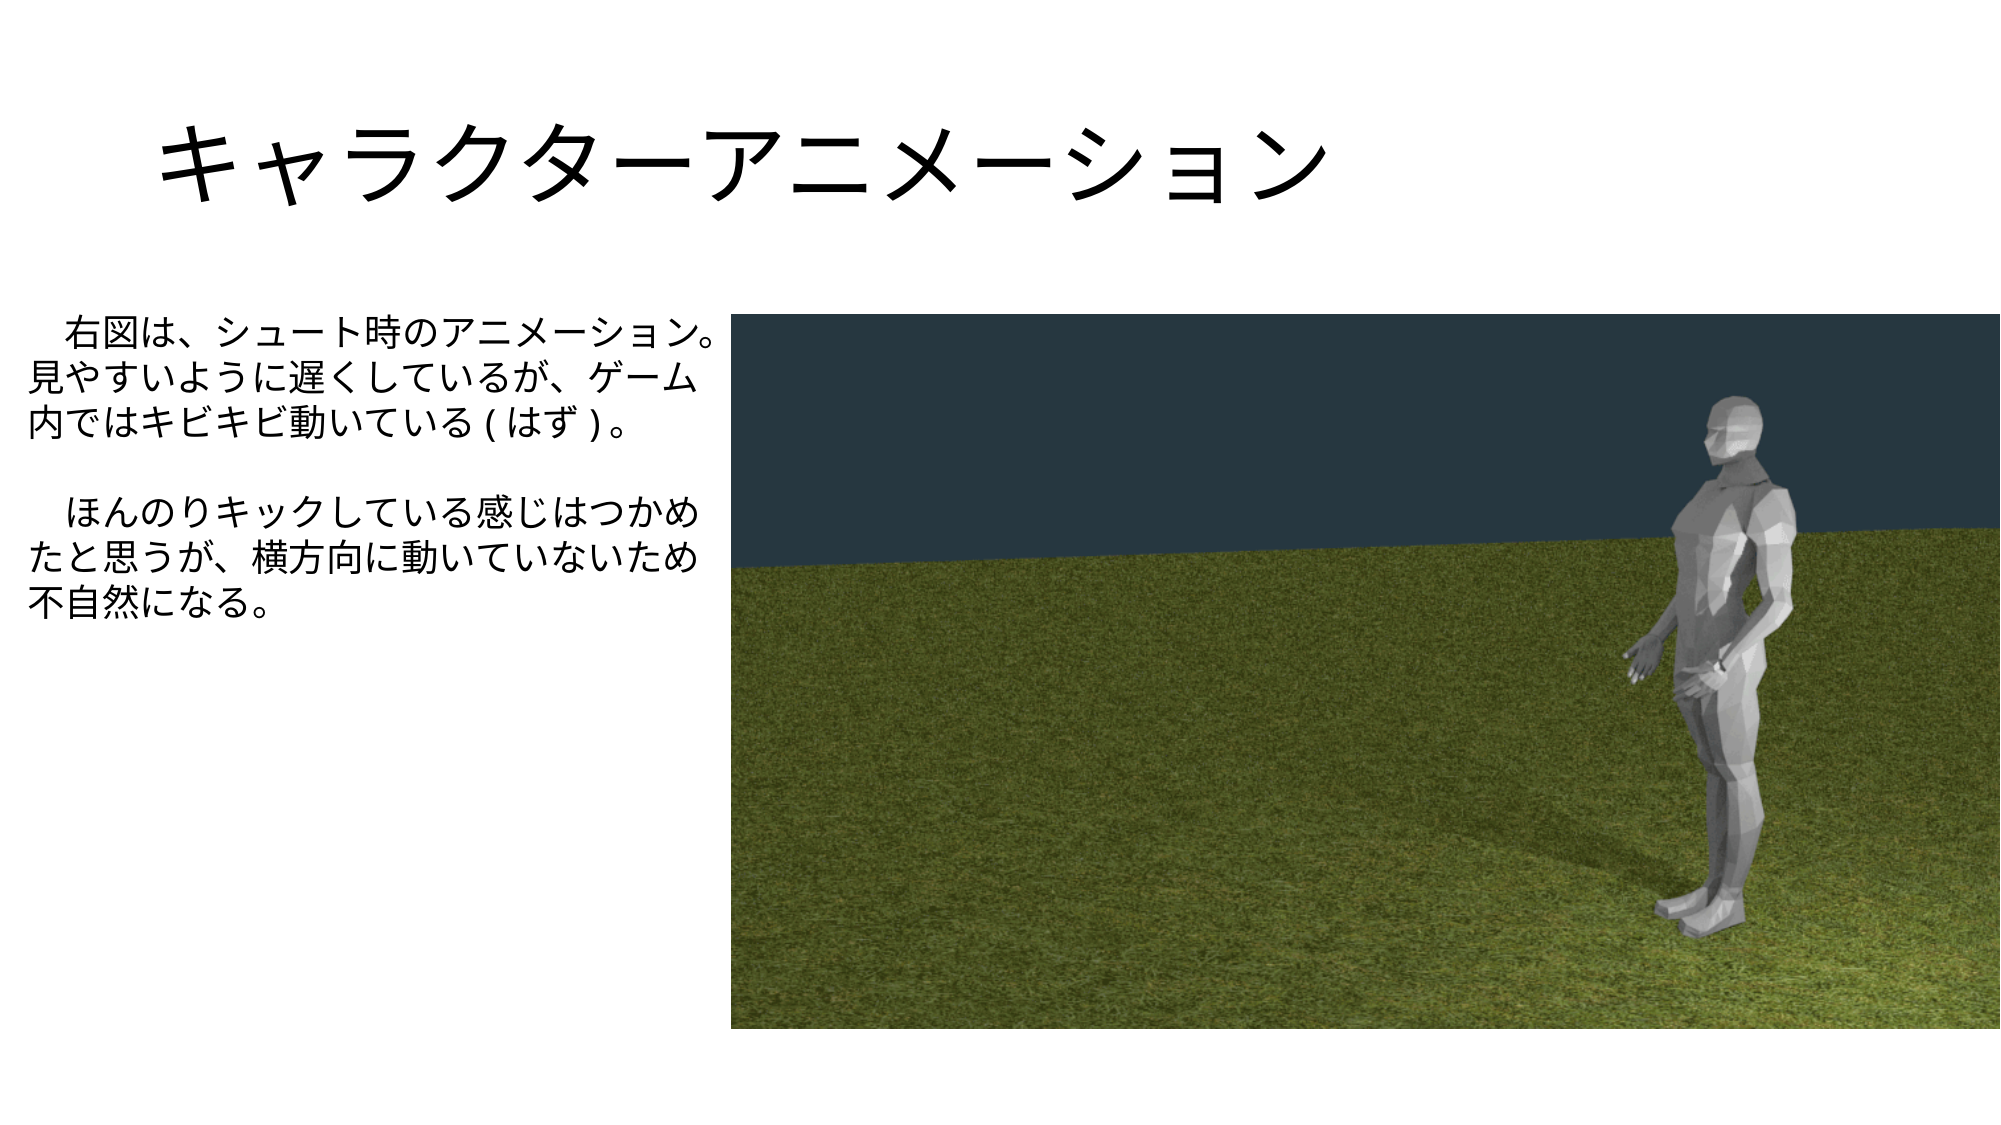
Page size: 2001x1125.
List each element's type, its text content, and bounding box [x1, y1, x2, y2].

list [730, 314, 2000, 1029]
text_box 右図は、シュート時のアニメーション。 見やすいように遅くしているが、ゲーム内ではキビキビ動いている(はず)。 ほんのりキックしている感じはつかめたと思うが、横方向に動いていないため不自然になる。 [12, 301, 722, 632]
title キャラクターアニメーション [137, 59, 1863, 278]
